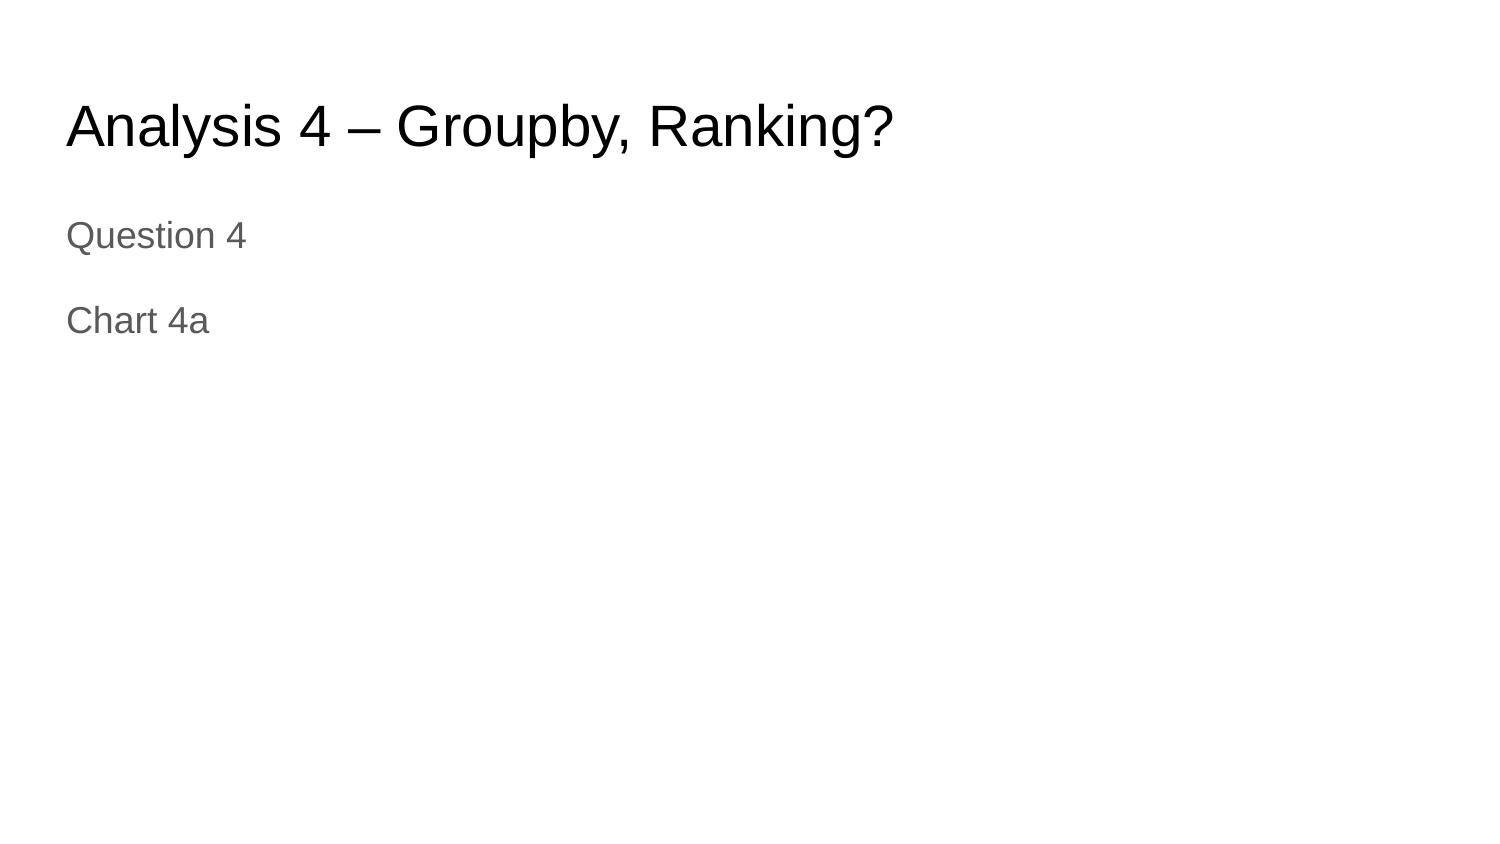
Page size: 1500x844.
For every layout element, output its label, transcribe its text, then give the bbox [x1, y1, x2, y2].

list Question 4 Chart 4a [51, 189, 1449, 750]
title Analysis 4 – Groupby, Ranking? [51, 72, 1449, 167]
